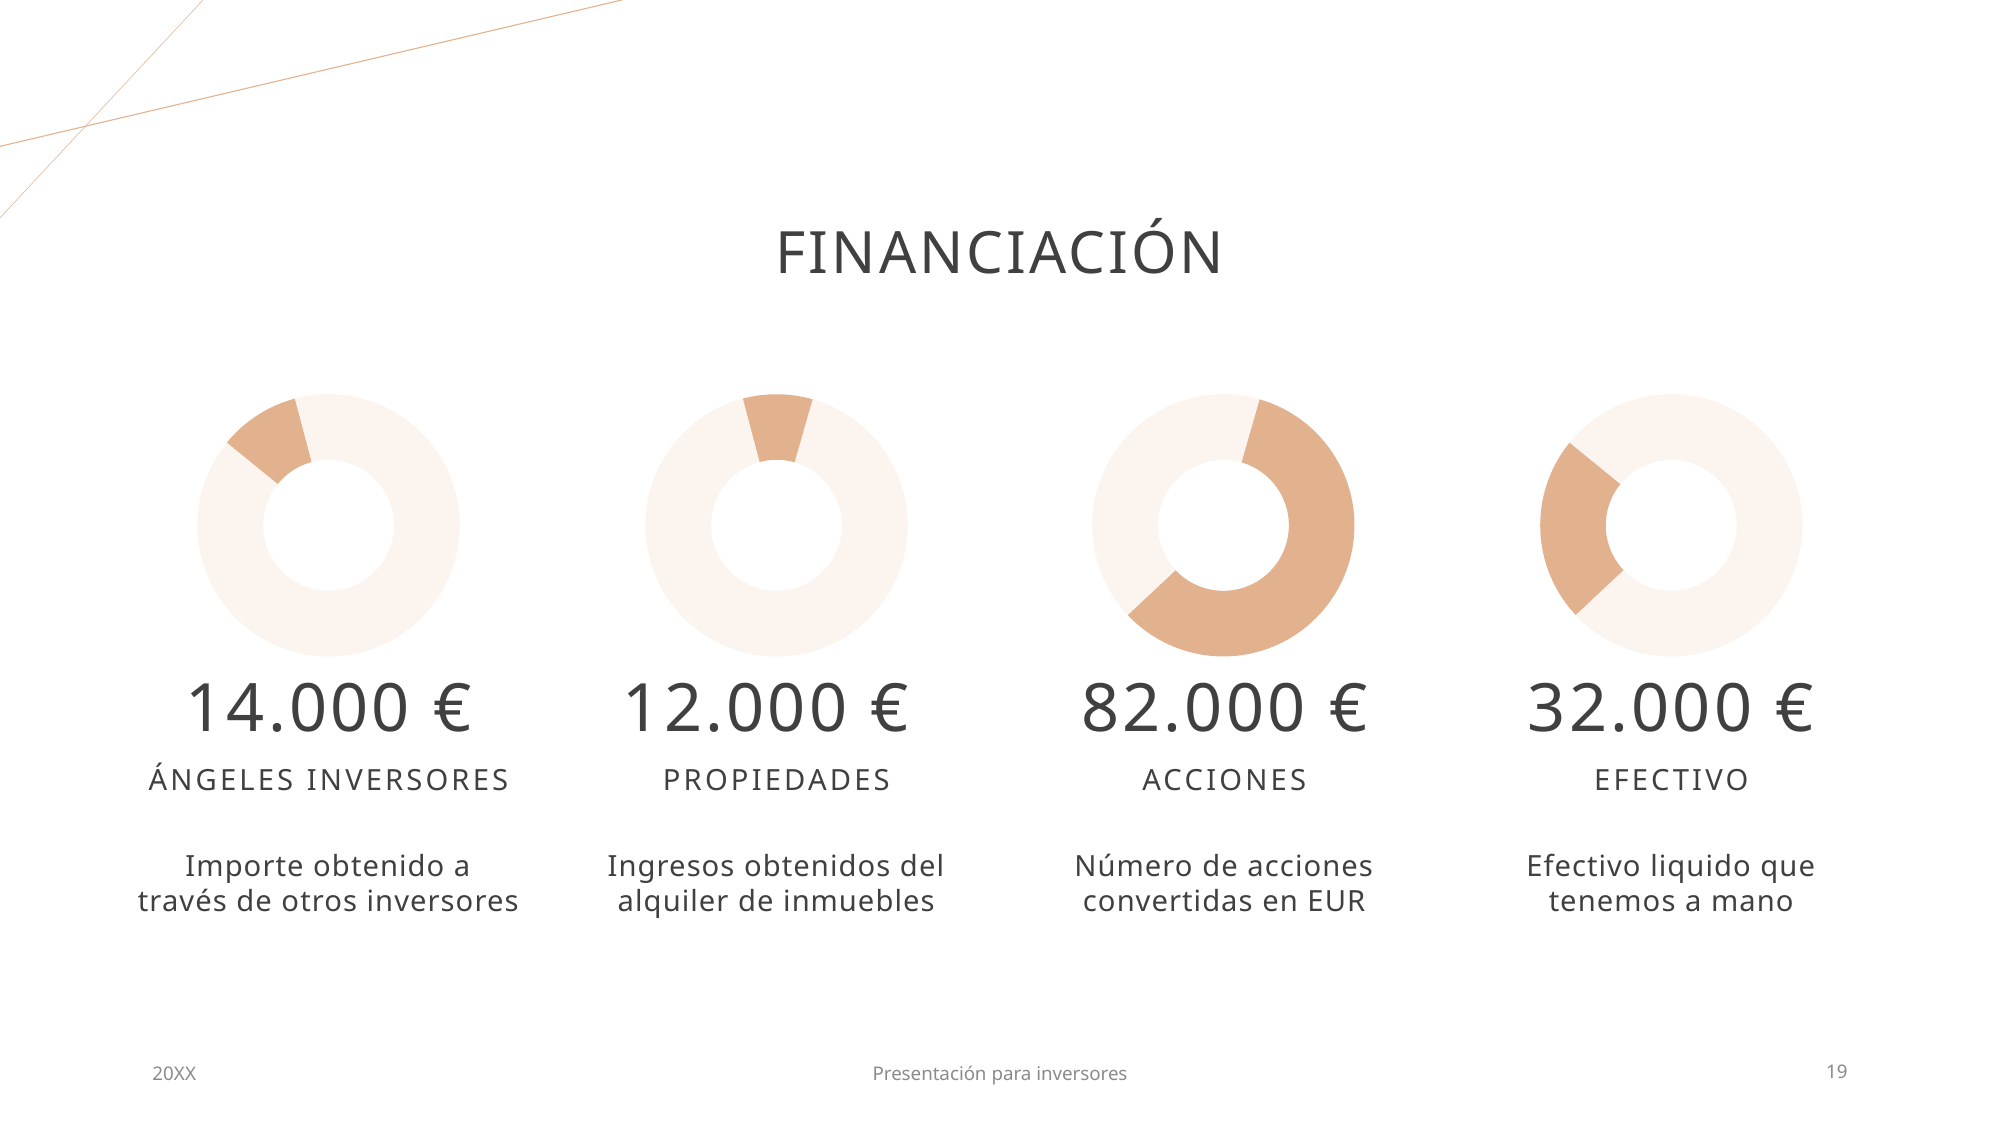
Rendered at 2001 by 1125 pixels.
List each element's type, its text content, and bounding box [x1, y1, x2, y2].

list 12.000 € [584, 621, 969, 732]
list 32.000 € [1480, 621, 1863, 732]
list ACCIONES [1033, 732, 1416, 805]
chart [176, 388, 481, 662]
slide_number 20XX [137, 1042, 588, 1103]
title FINANCIACIÓN [309, 146, 1691, 364]
chart [1071, 388, 1376, 662]
list Efectivo liquido que tenemos a mano [1480, 839, 1863, 980]
list 14.000 € [137, 621, 520, 732]
list EFECTIVO [1480, 732, 1863, 805]
chart [624, 388, 929, 662]
list Ingresos obtenidos del alquiler de inmuebles [584, 840, 969, 980]
list PROPIEDADES [584, 732, 969, 805]
list Importe obtenido a través de otros inversores [137, 840, 520, 980]
footer Presentación para inversores [662, 1042, 1338, 1103]
slide_number 19 [1412, 1042, 1863, 1103]
list 82.000 € [1033, 621, 1416, 732]
list ÁNGELES INVERSORES [137, 732, 520, 805]
list Número de acciones convertidas en EUR [1033, 840, 1416, 980]
chart [1518, 388, 1824, 662]
